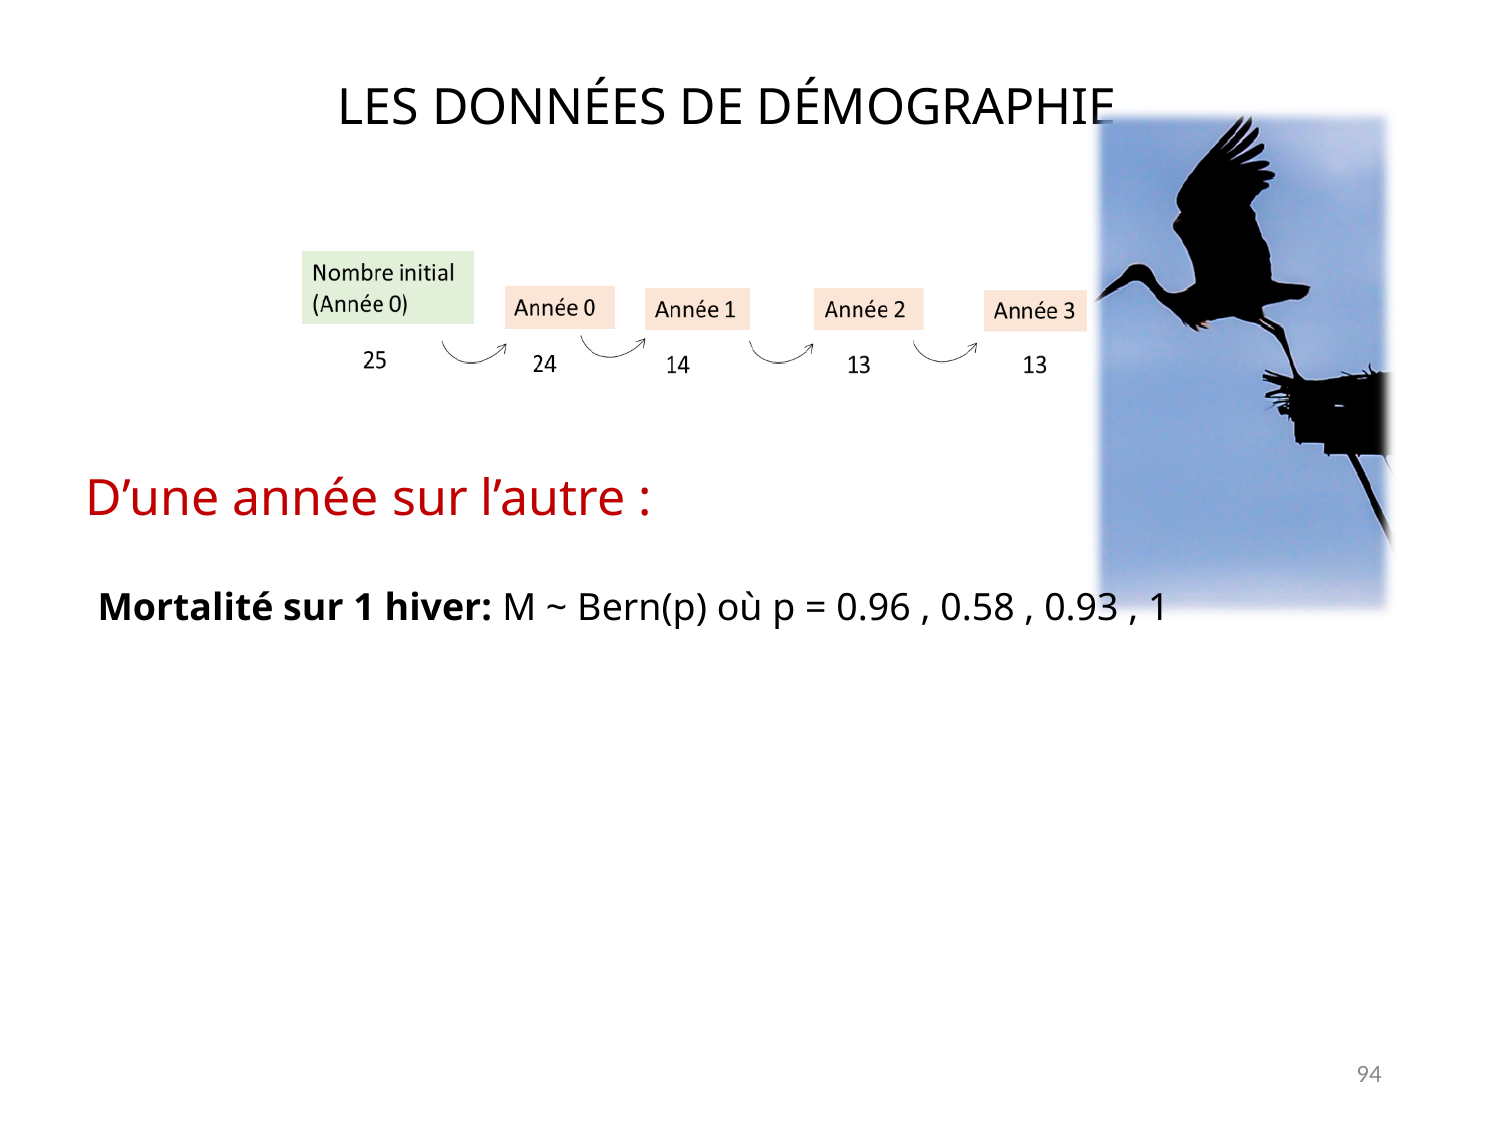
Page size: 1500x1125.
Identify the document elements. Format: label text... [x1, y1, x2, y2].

picture [296, 105, 1397, 624]
text_box Mortalité sur 1 hiver: M ~ Bern(p) où p = 0.96 , 0.58 , 0.93 , 1 [83, 575, 1327, 636]
text_box Les données de démographie [94, 67, 1360, 143]
slide_number 94 [1059, 1042, 1397, 1103]
